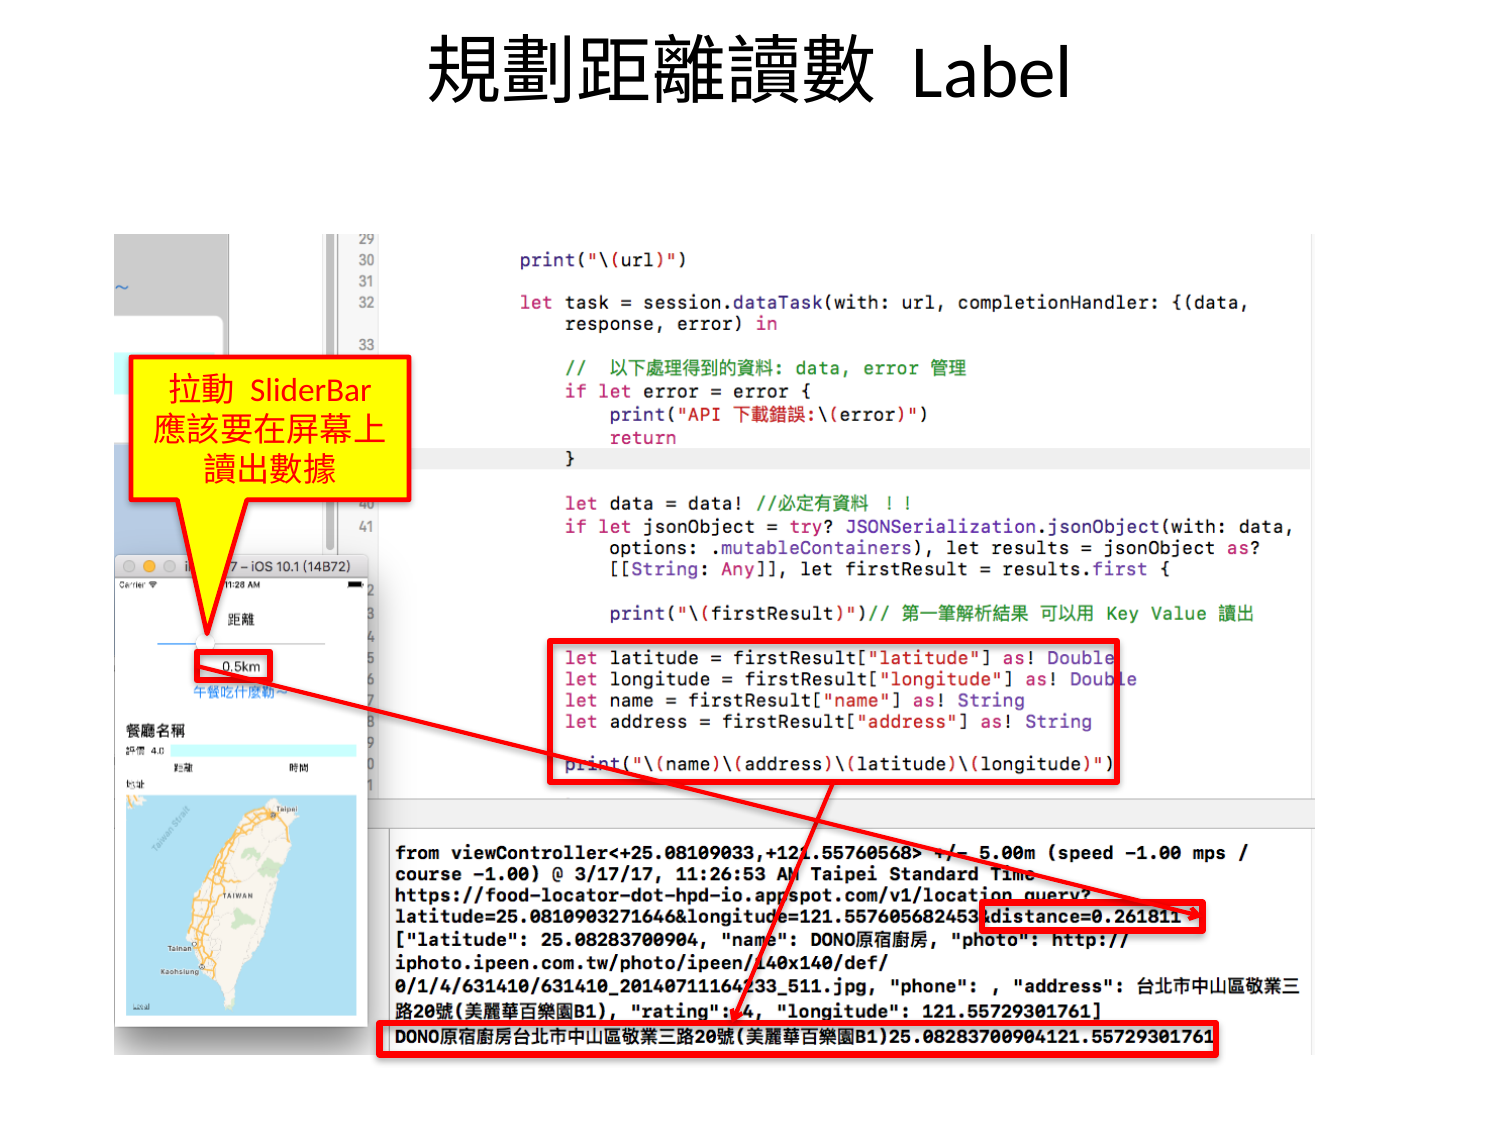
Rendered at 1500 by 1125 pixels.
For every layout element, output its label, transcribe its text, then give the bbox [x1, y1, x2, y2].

title 規劃距離讀數 Label [0, 0, 1500, 137]
picture [114, 233, 1315, 1055]
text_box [269, 665, 982, 917]
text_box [731, 925, 834, 1024]
